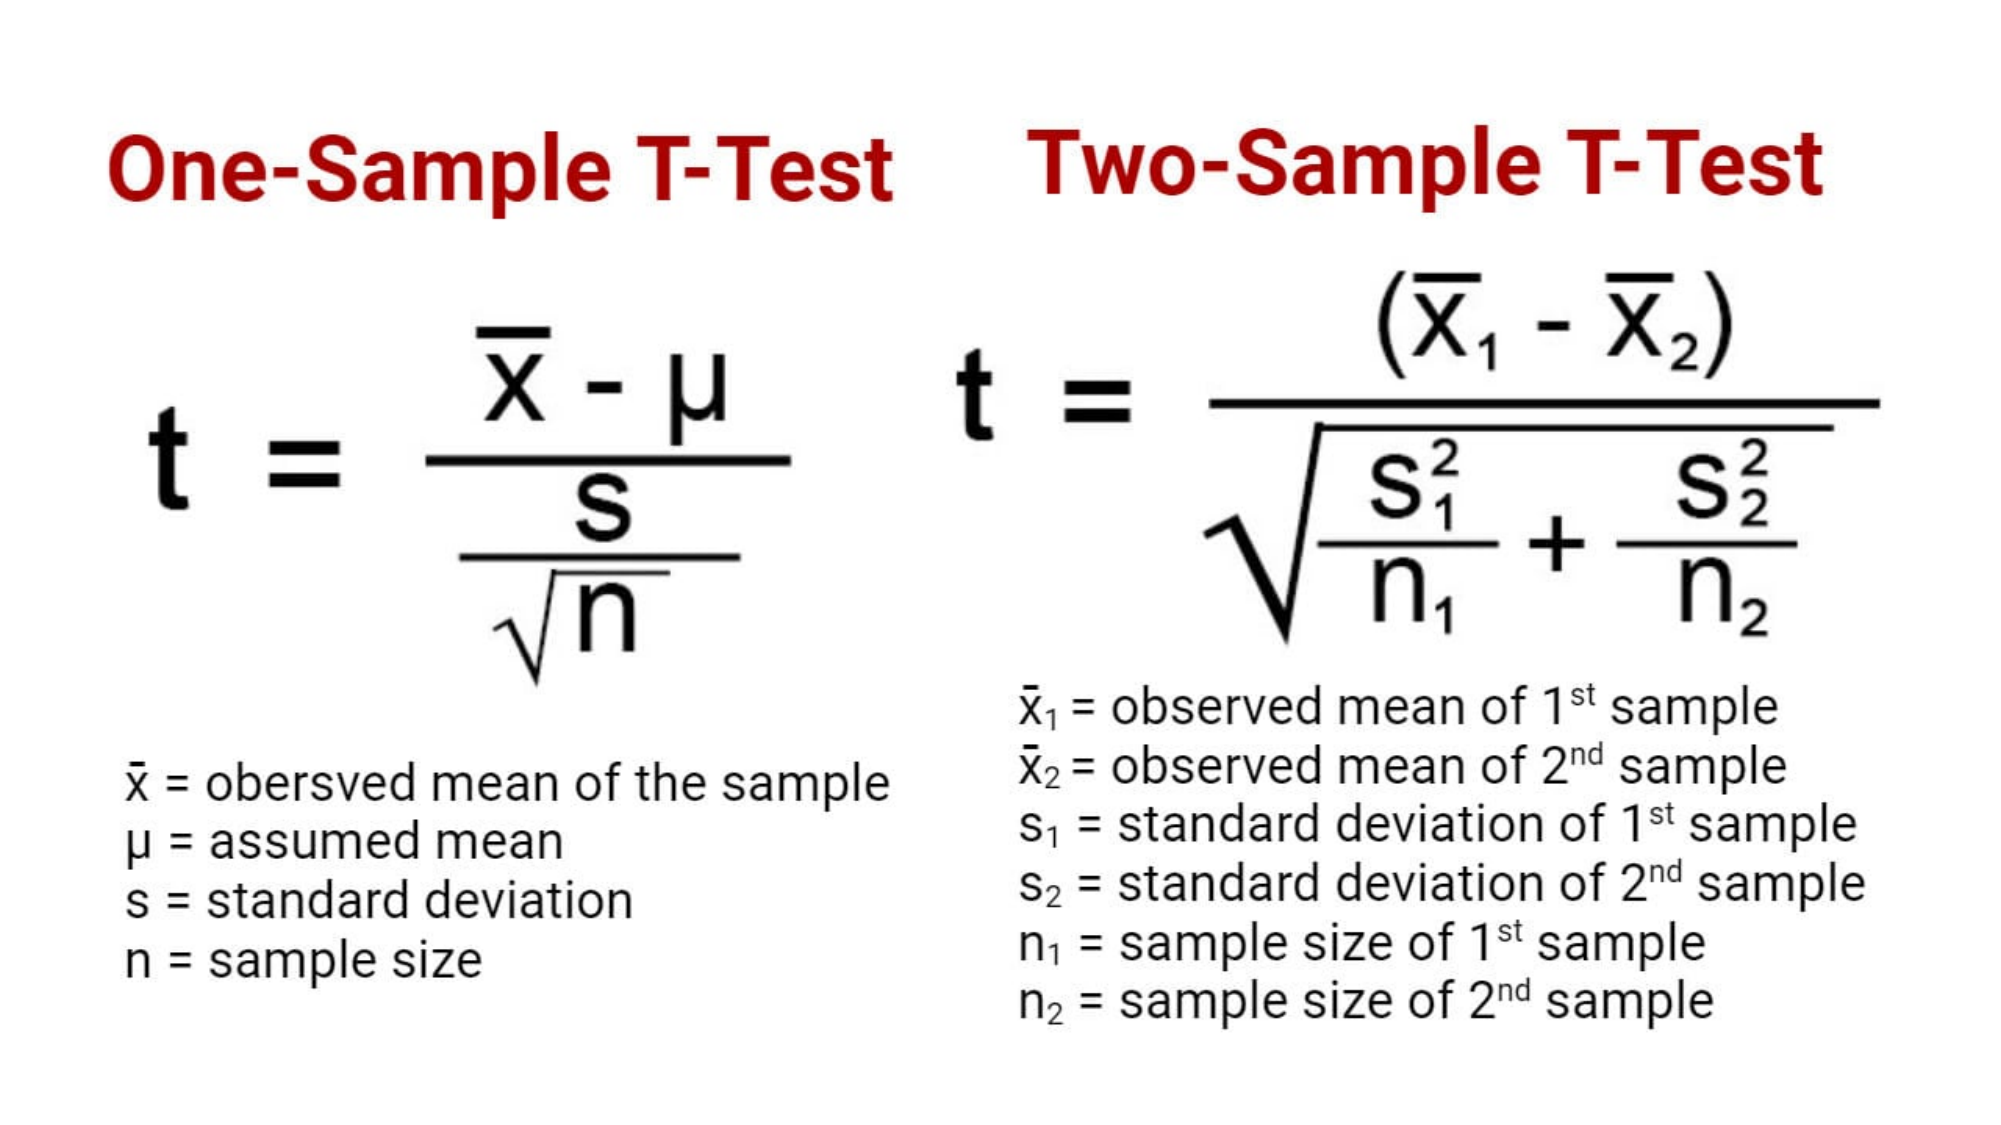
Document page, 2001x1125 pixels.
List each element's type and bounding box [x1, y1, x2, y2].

picture [58, 69, 1942, 1056]
